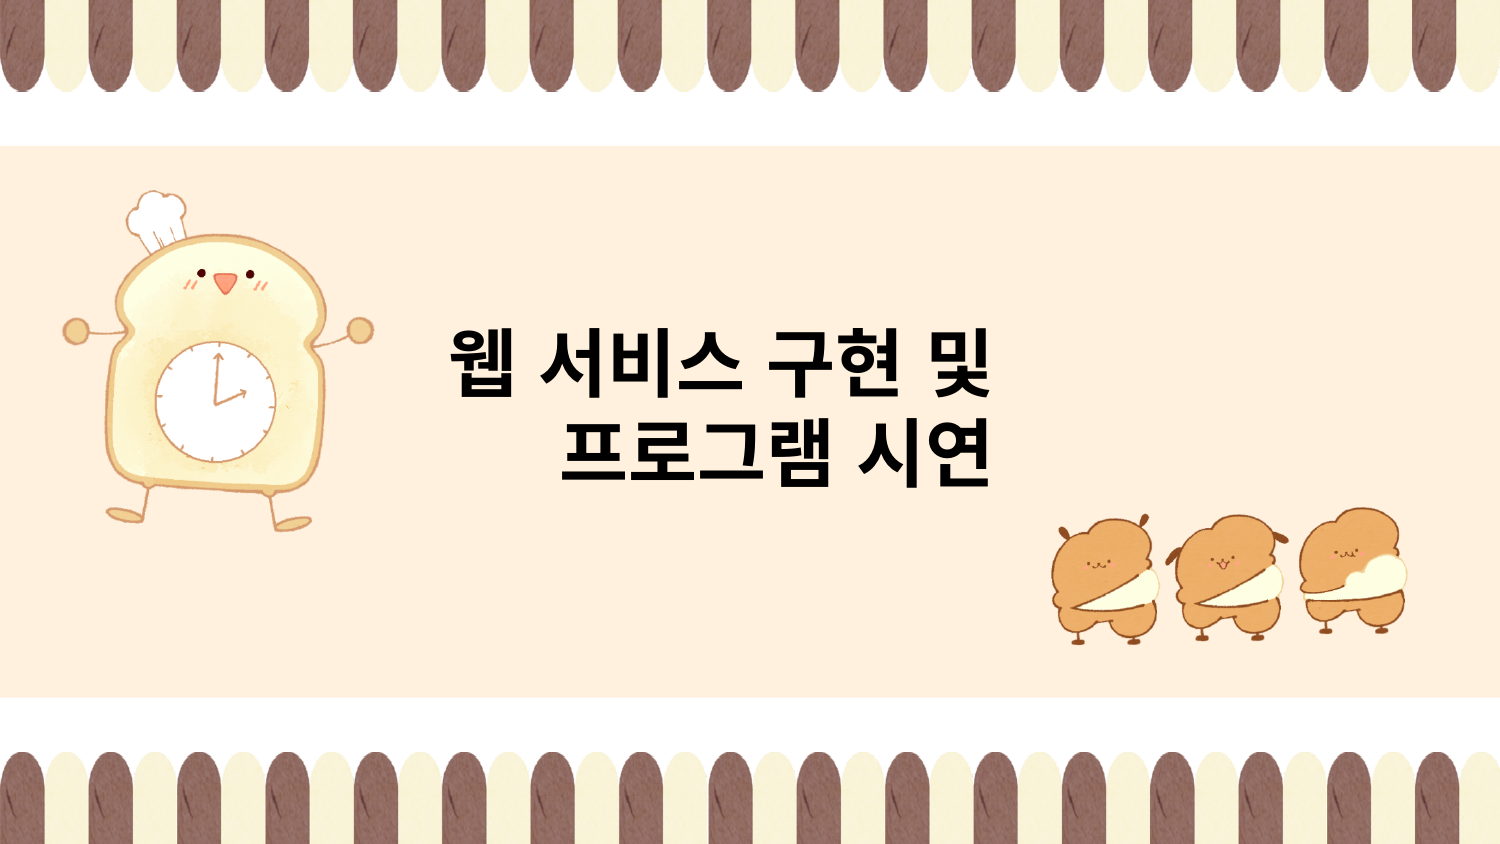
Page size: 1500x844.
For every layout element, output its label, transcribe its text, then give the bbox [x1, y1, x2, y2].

picture [0, 0, 1500, 92]
picture [0, 752, 1500, 844]
text_box 웹 서비스 구현 및 프로그램 시연 [400, 361, 1010, 451]
picture [41, 173, 396, 551]
picture [1033, 492, 1427, 658]
